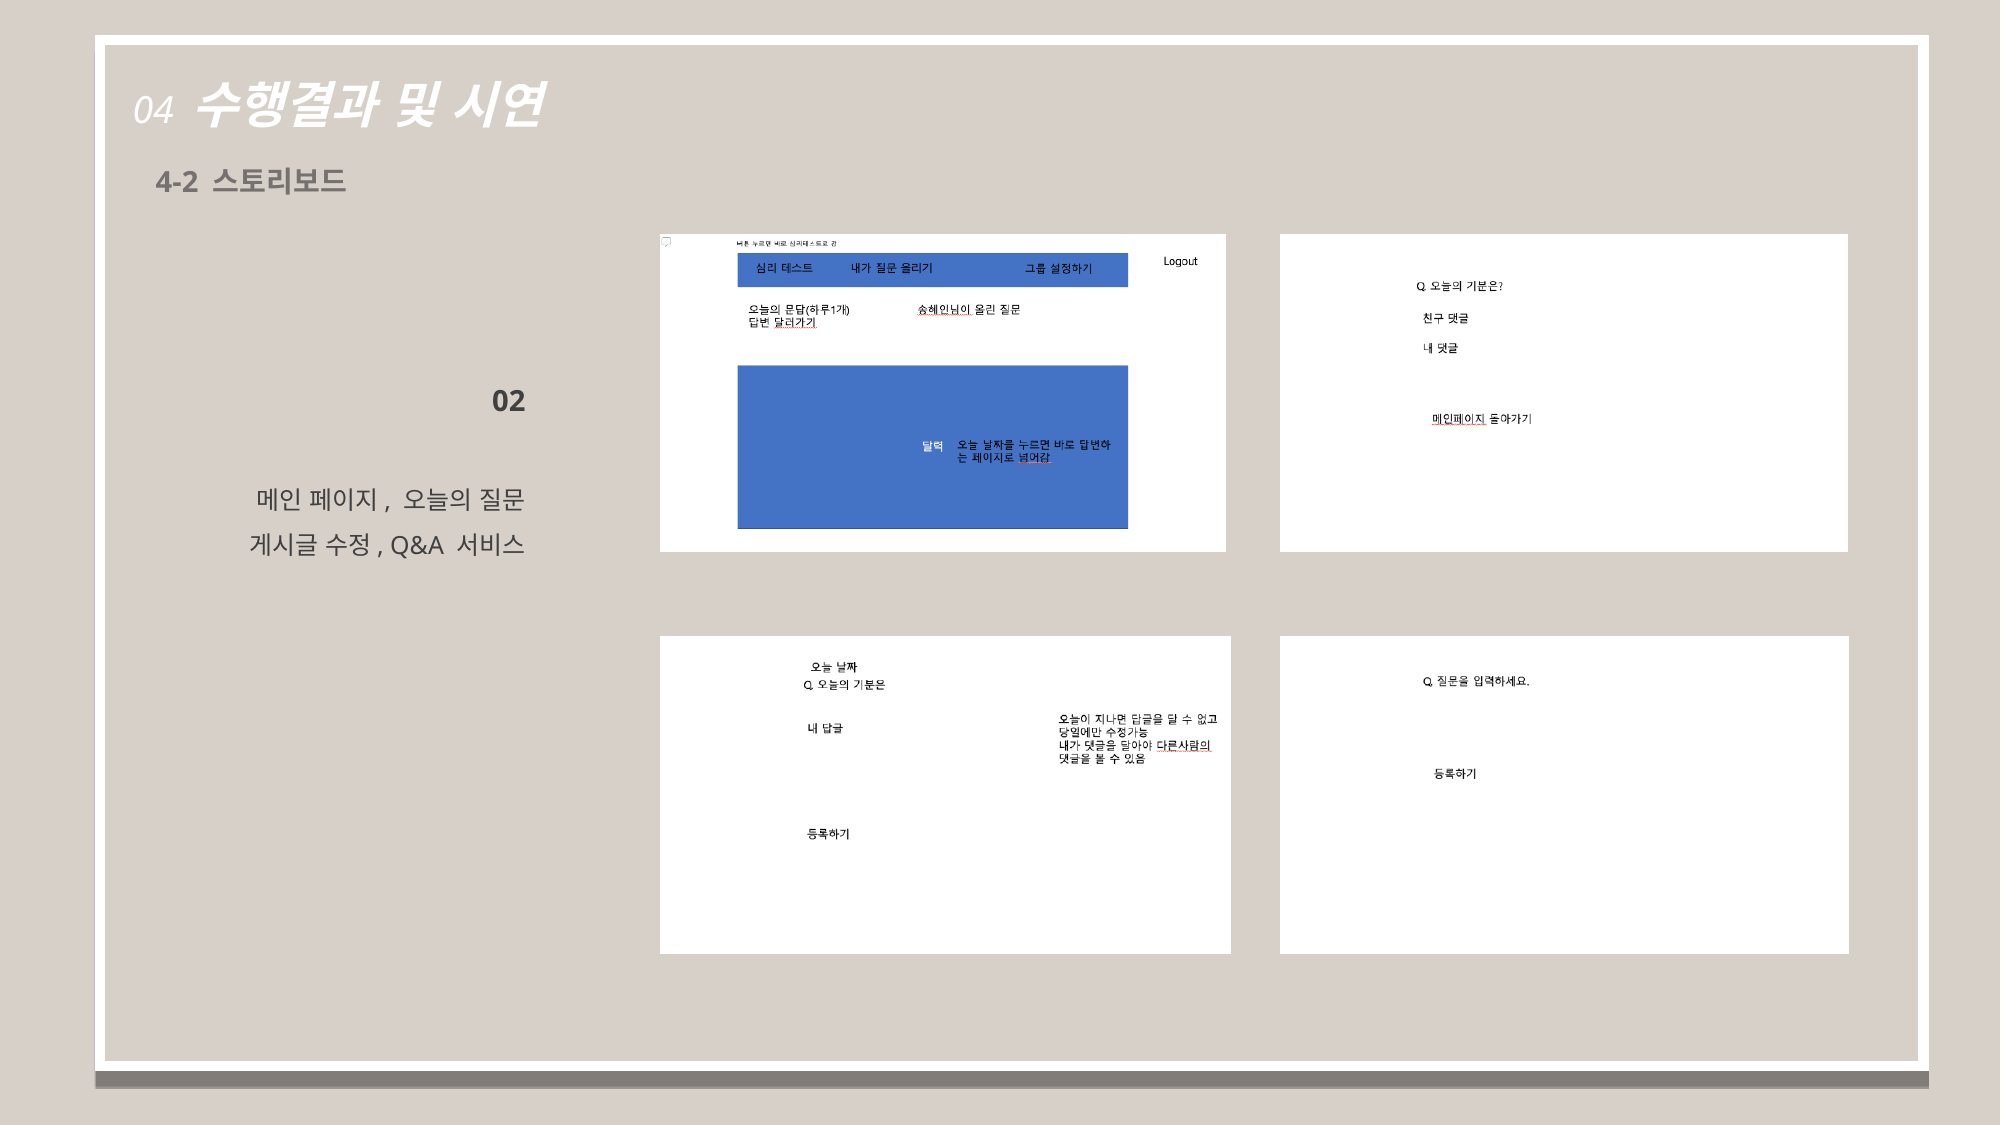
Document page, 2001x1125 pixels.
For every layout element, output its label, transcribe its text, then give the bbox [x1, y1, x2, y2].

text_box 02 메인 페이지, 오늘의 질문 게시글 수정, Q&A 서비스 [140, 357, 541, 567]
text_box [595, 171, 1901, 1022]
picture [660, 234, 1226, 553]
text_box [99, 39, 1924, 1067]
text_box 04 수행결과 및 시연 [117, 36, 1000, 142]
picture [1280, 234, 1848, 553]
picture [660, 636, 1231, 954]
text_box 4-2 스토리보드 [140, 138, 541, 206]
picture [1280, 636, 1849, 954]
